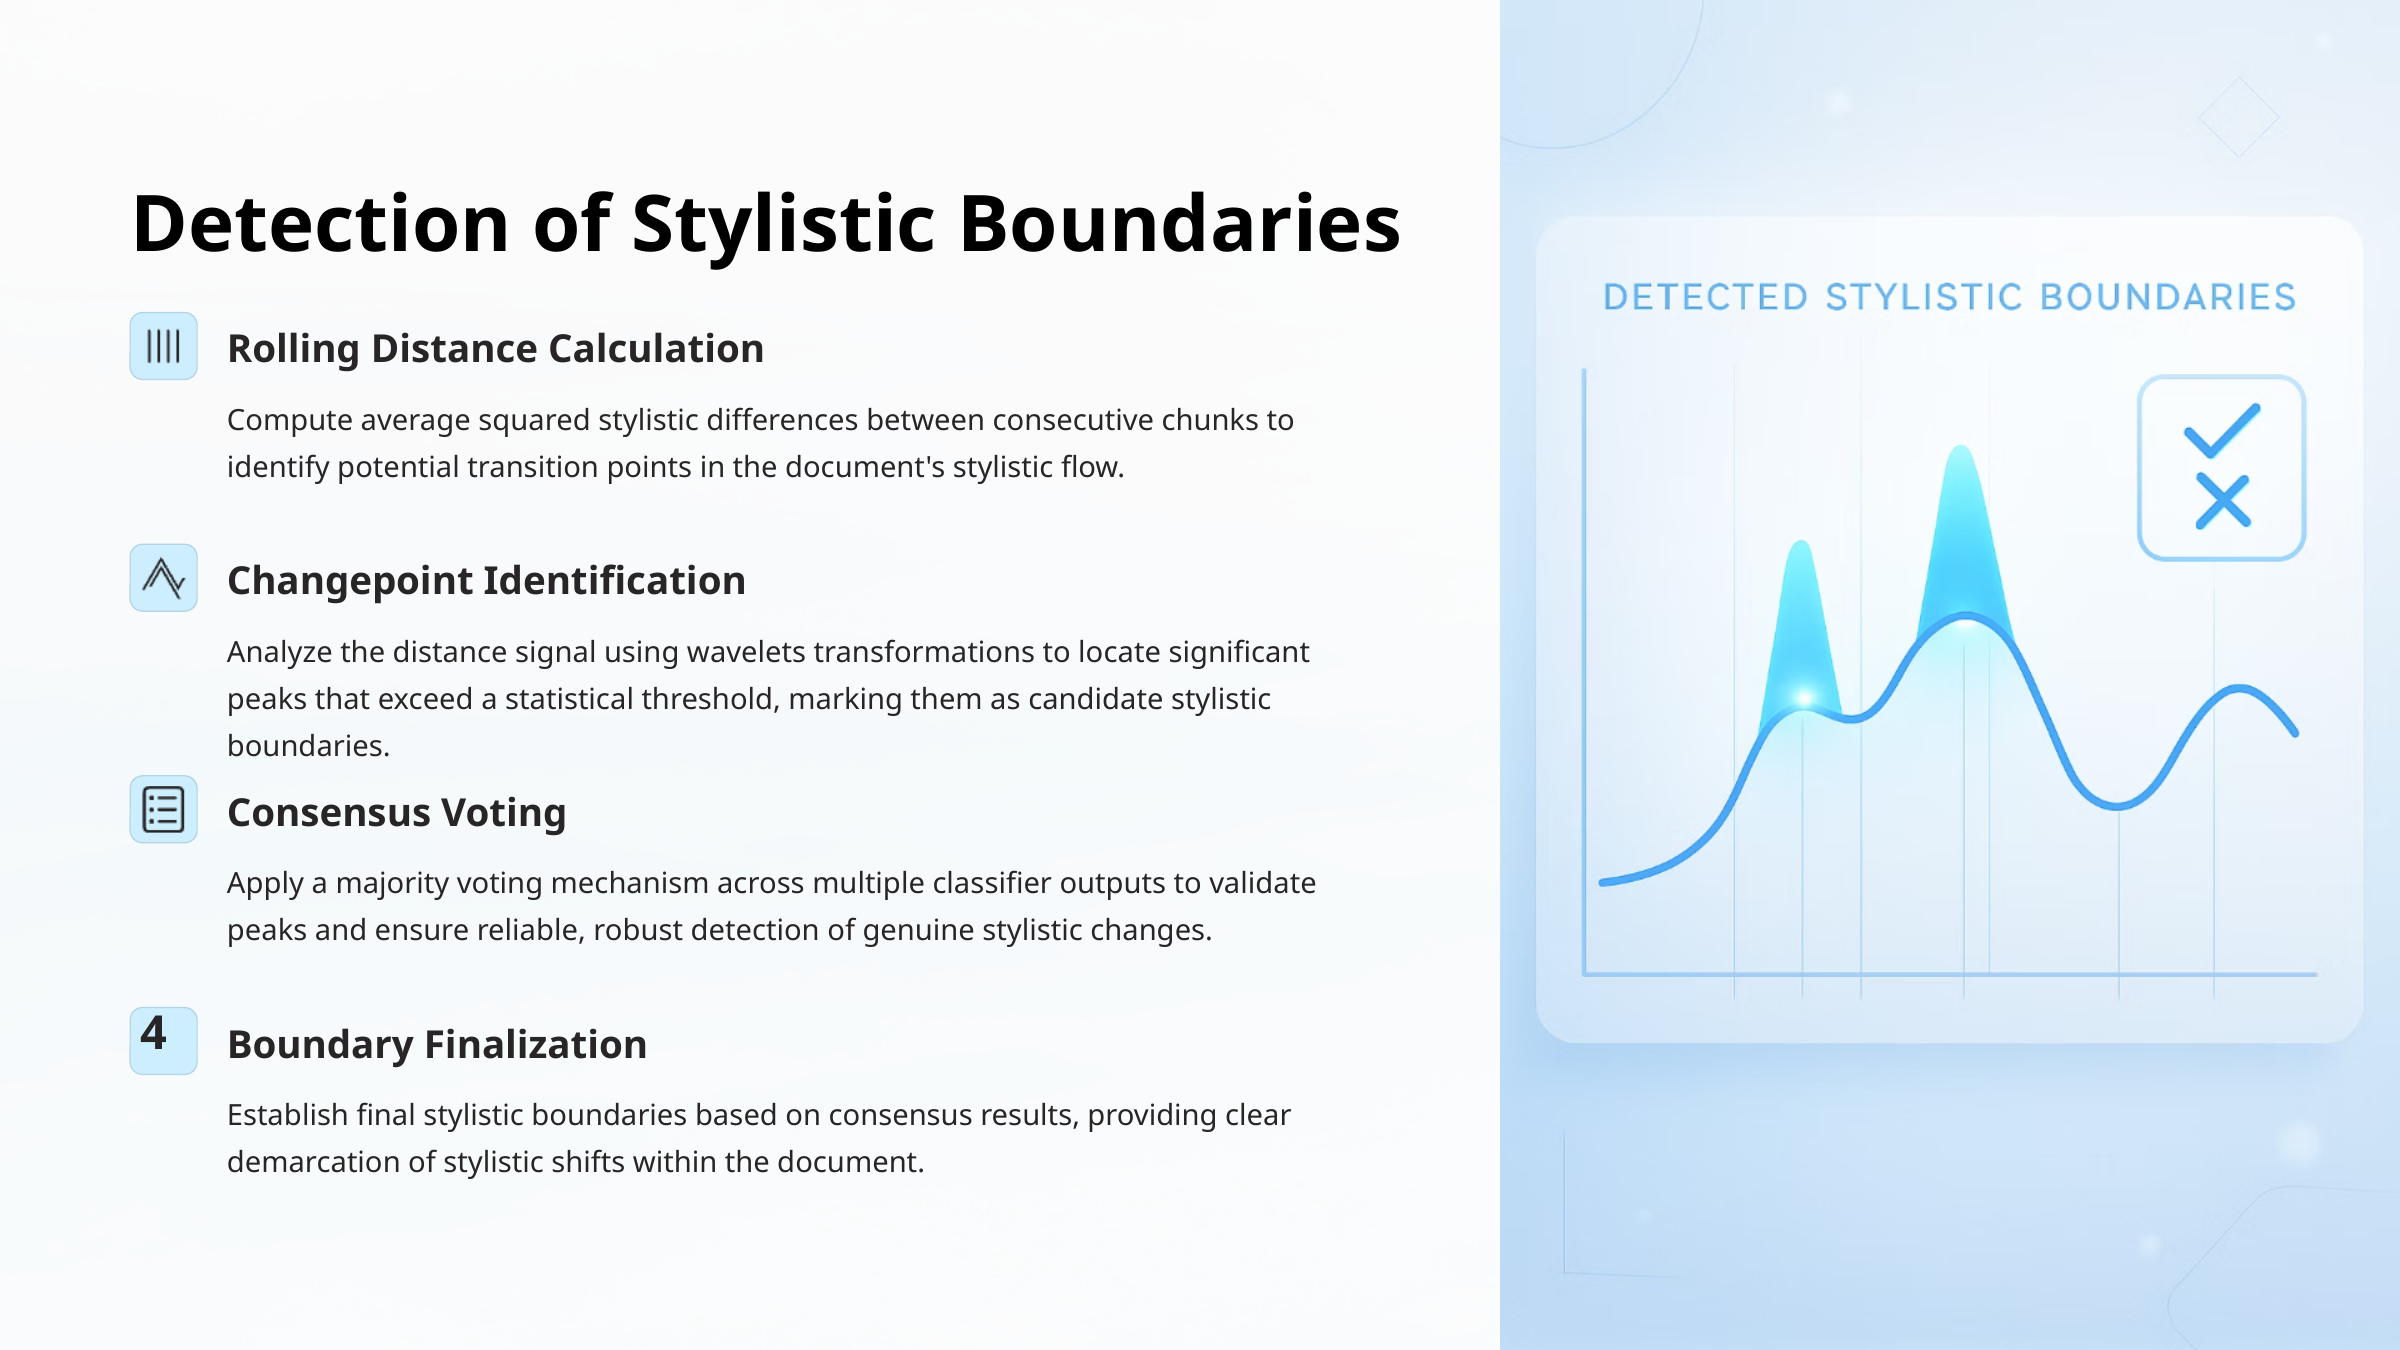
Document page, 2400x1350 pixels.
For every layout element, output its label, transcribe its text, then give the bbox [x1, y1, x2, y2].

picture [1499, 0, 2400, 1350]
text_box [130, 775, 198, 843]
text_box Consensus Voting [226, 786, 618, 835]
text_box [130, 544, 198, 612]
picture [140, 316, 188, 376]
text_box Analyze the distance signal using wavelets transformations to locate significant peaks that exceed a statistical threshold, marking them as candidate stylistic boundaries. [226, 621, 1370, 717]
text_box Apply a majority voting mechanism across multiple classifier outputs to validate peaks and ensure reliable, robust detection of genuine stylistic changes. [226, 852, 1370, 949]
text_box Rolling Distance Calculation [226, 322, 740, 372]
text_box [130, 312, 198, 380]
text_box Changepoint Identification [226, 554, 618, 604]
picture [140, 780, 188, 839]
text_box Establish final stylistic boundaries based on consensus results, providing clear demarcation of stylistic shifts within the document. [226, 1084, 1370, 1180]
picture [140, 548, 188, 607]
text_box Compute average squared stylistic differences between consecutive chunks to identify potential transition points in the document's stylistic flow. [226, 389, 1370, 485]
text_box Detection of Stylistic Boundaries [130, 170, 1306, 268]
text_box [130, 1007, 198, 1075]
text_box 4 [140, 1011, 188, 1071]
text_box Boundary Finalization [226, 1017, 628, 1067]
